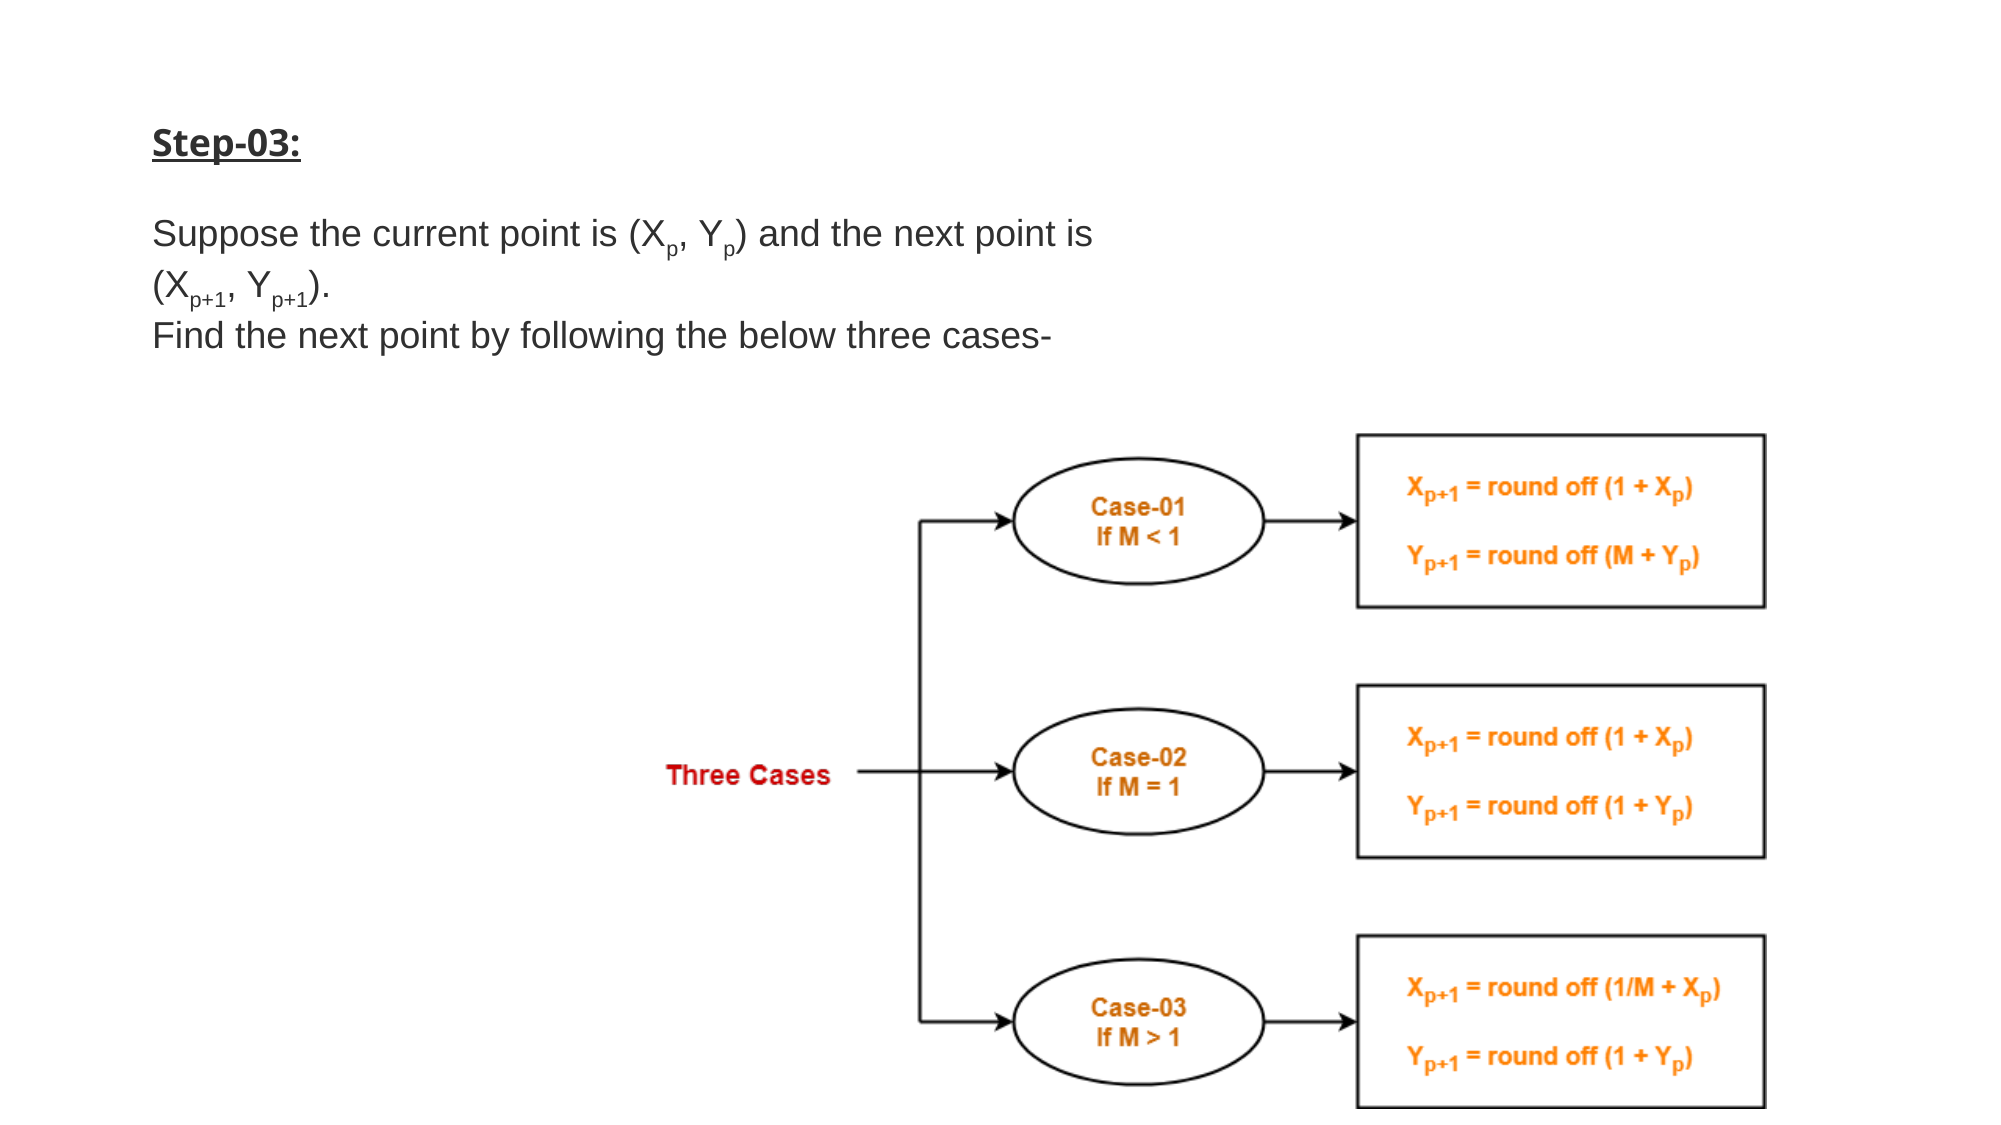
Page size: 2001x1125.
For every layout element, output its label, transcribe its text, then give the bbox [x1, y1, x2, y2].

text_box Step-03: Suppose the current point is (Xp, Yp) and the next point is (Xp+1, Yp+1). Find the next point by following the below three cases- [137, 111, 1138, 364]
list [591, 433, 1767, 1109]
